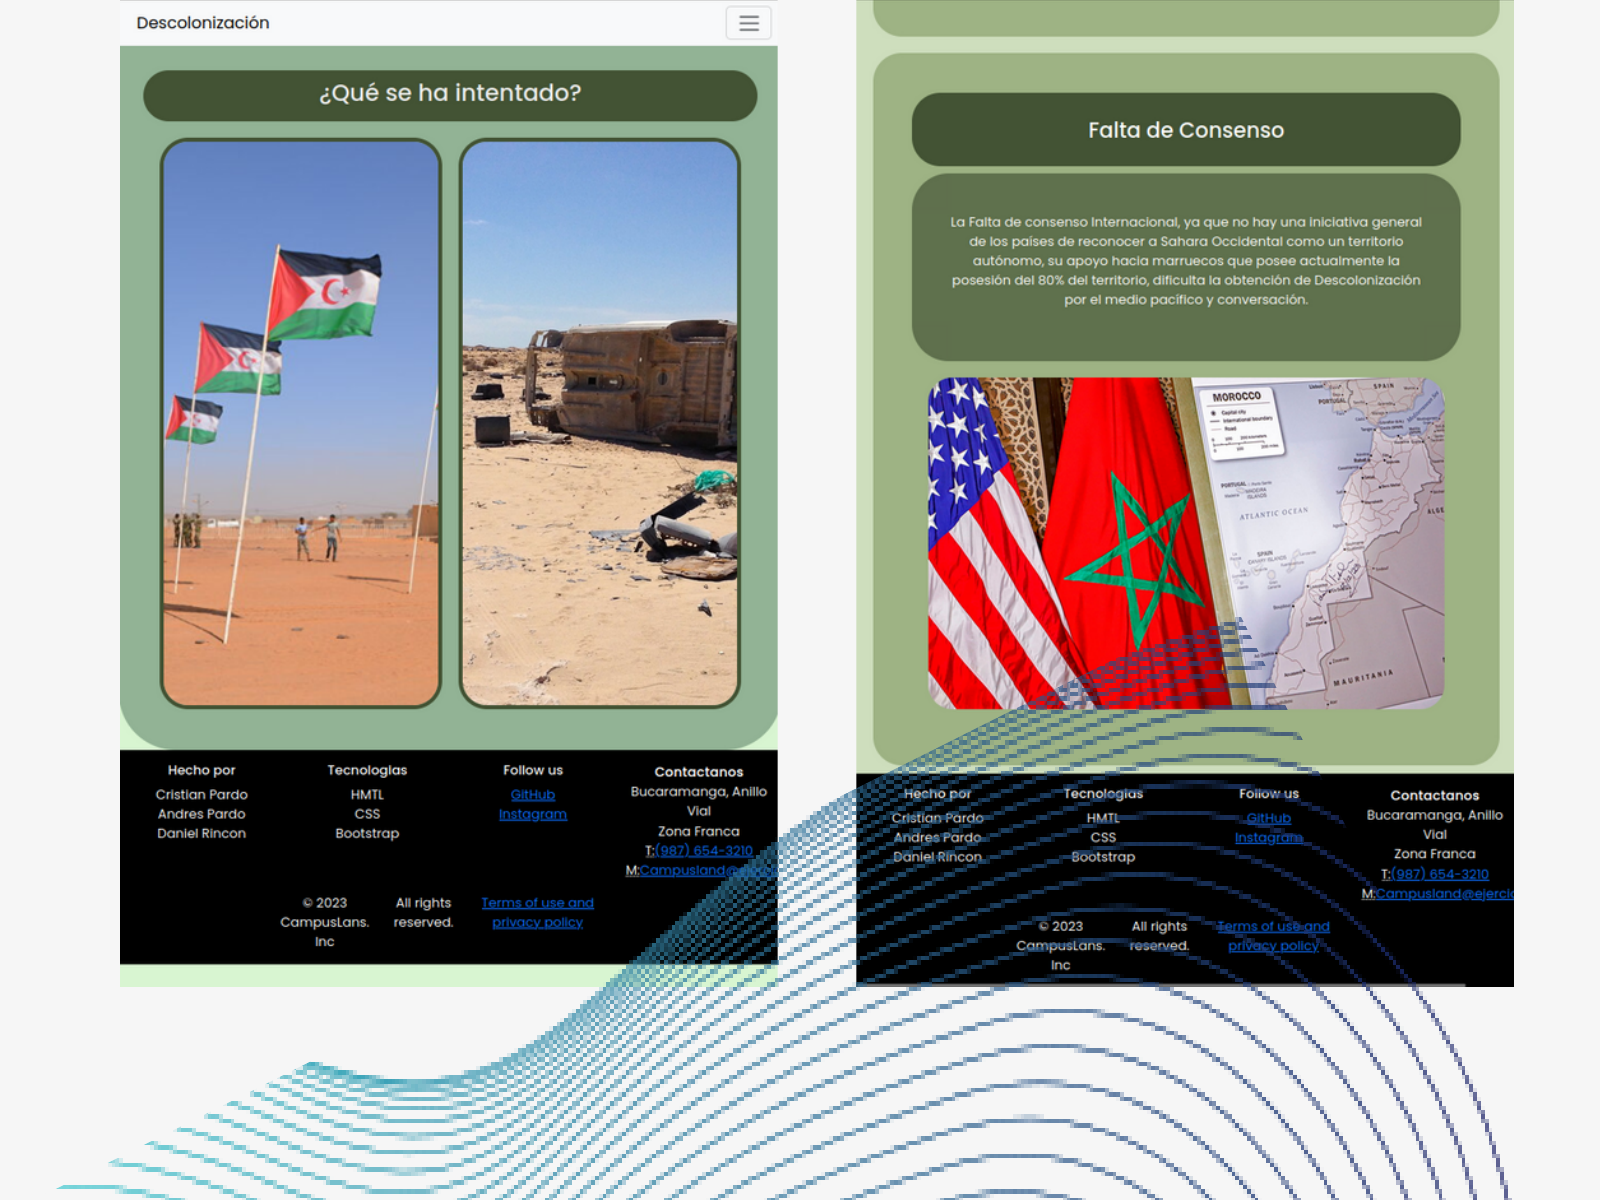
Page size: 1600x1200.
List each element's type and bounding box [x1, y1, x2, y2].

text_box [856, 0, 1514, 987]
text_box [120, 0, 778, 987]
text_box [33, 600, 1533, 1200]
